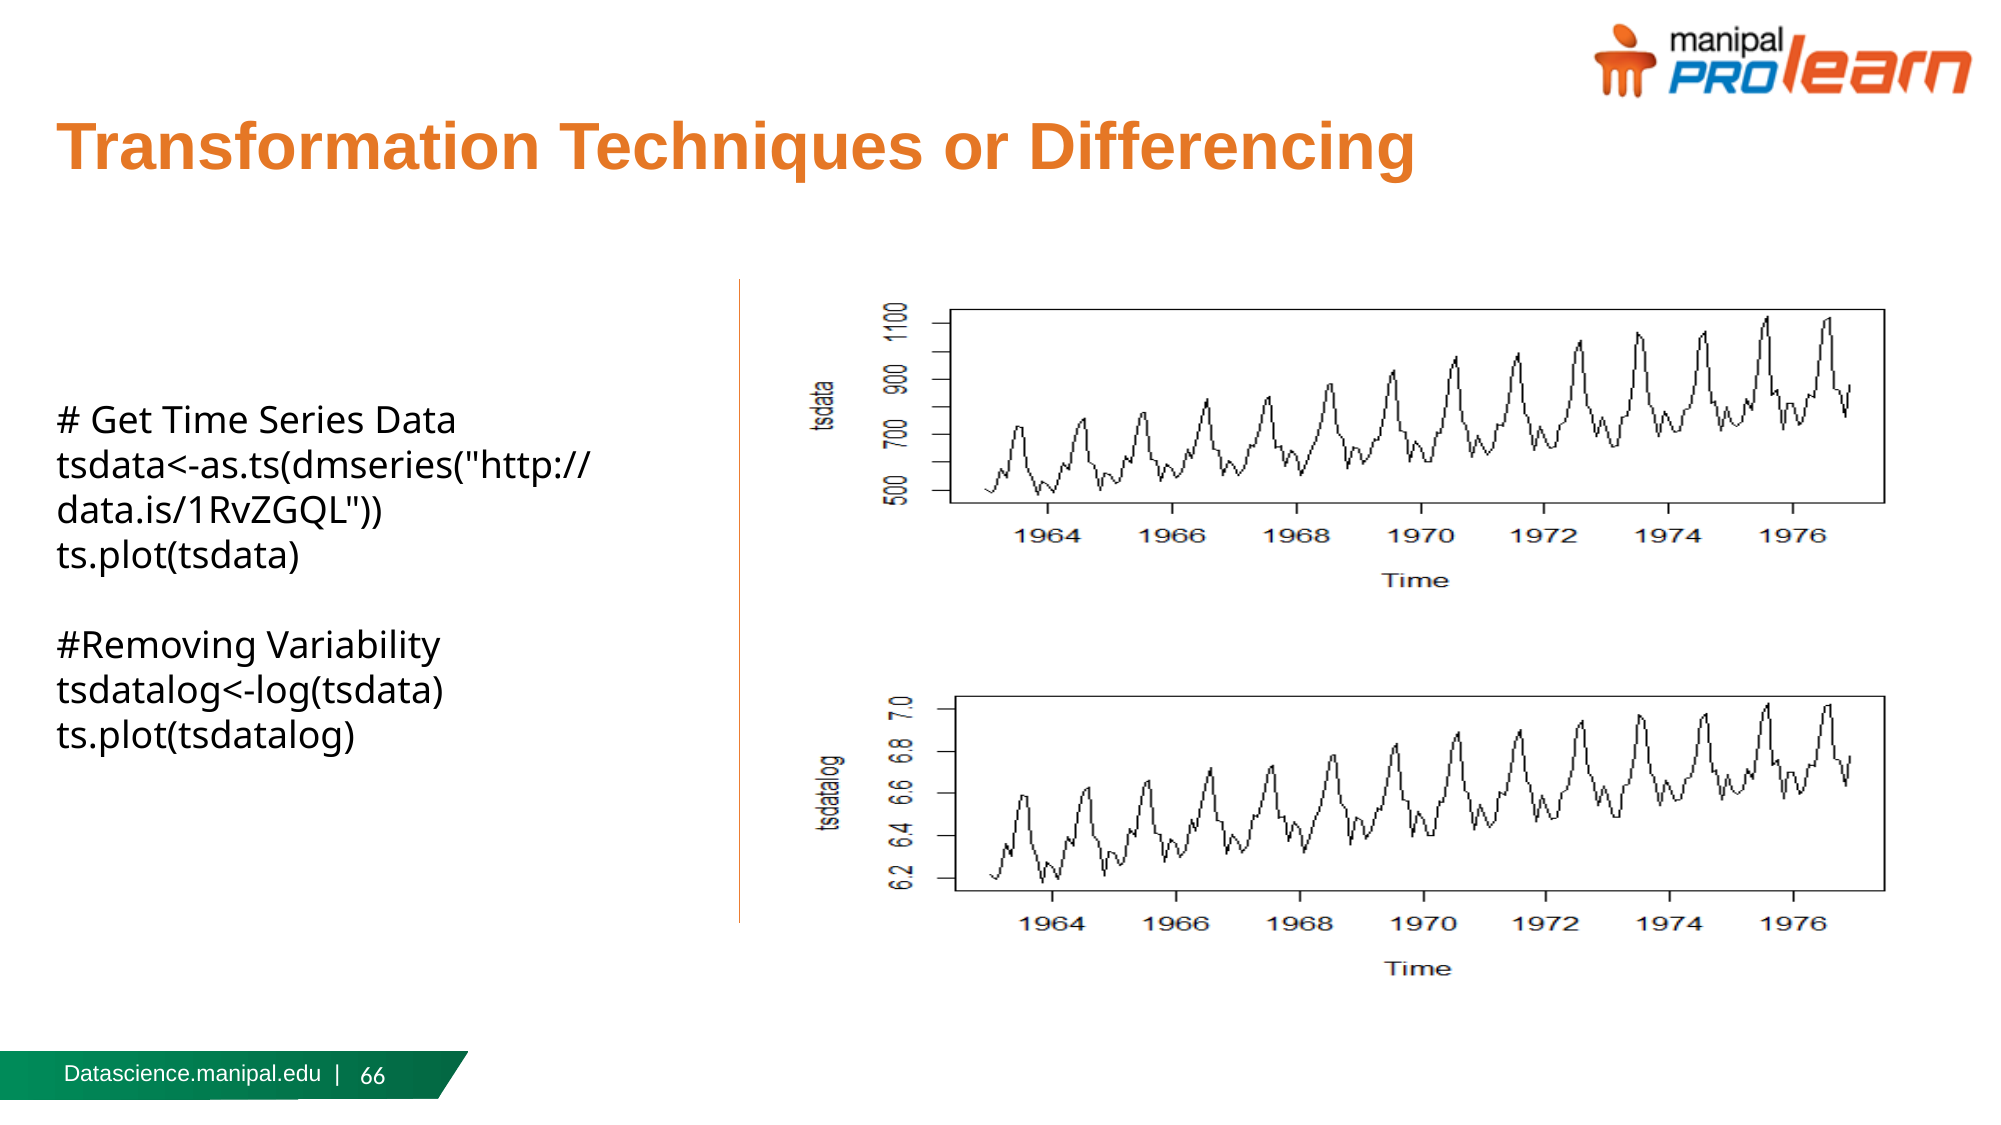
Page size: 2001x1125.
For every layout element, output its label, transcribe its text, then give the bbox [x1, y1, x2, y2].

text_box # Get Time Series Data tsdata<-as.ts(dmseries("http://data.is/1RvZGQL")) ts.plot(tsdata) #Removing Variability tsdatalog<-log(tsdata) ts.plot(tsdatalog) [41, 388, 739, 809]
picture [806, 254, 1917, 601]
slide_number 66 [345, 1044, 467, 1105]
picture [806, 682, 1917, 987]
title Transformation Techniques or Differencing [41, 39, 1767, 257]
picture [1578, 18, 1984, 100]
